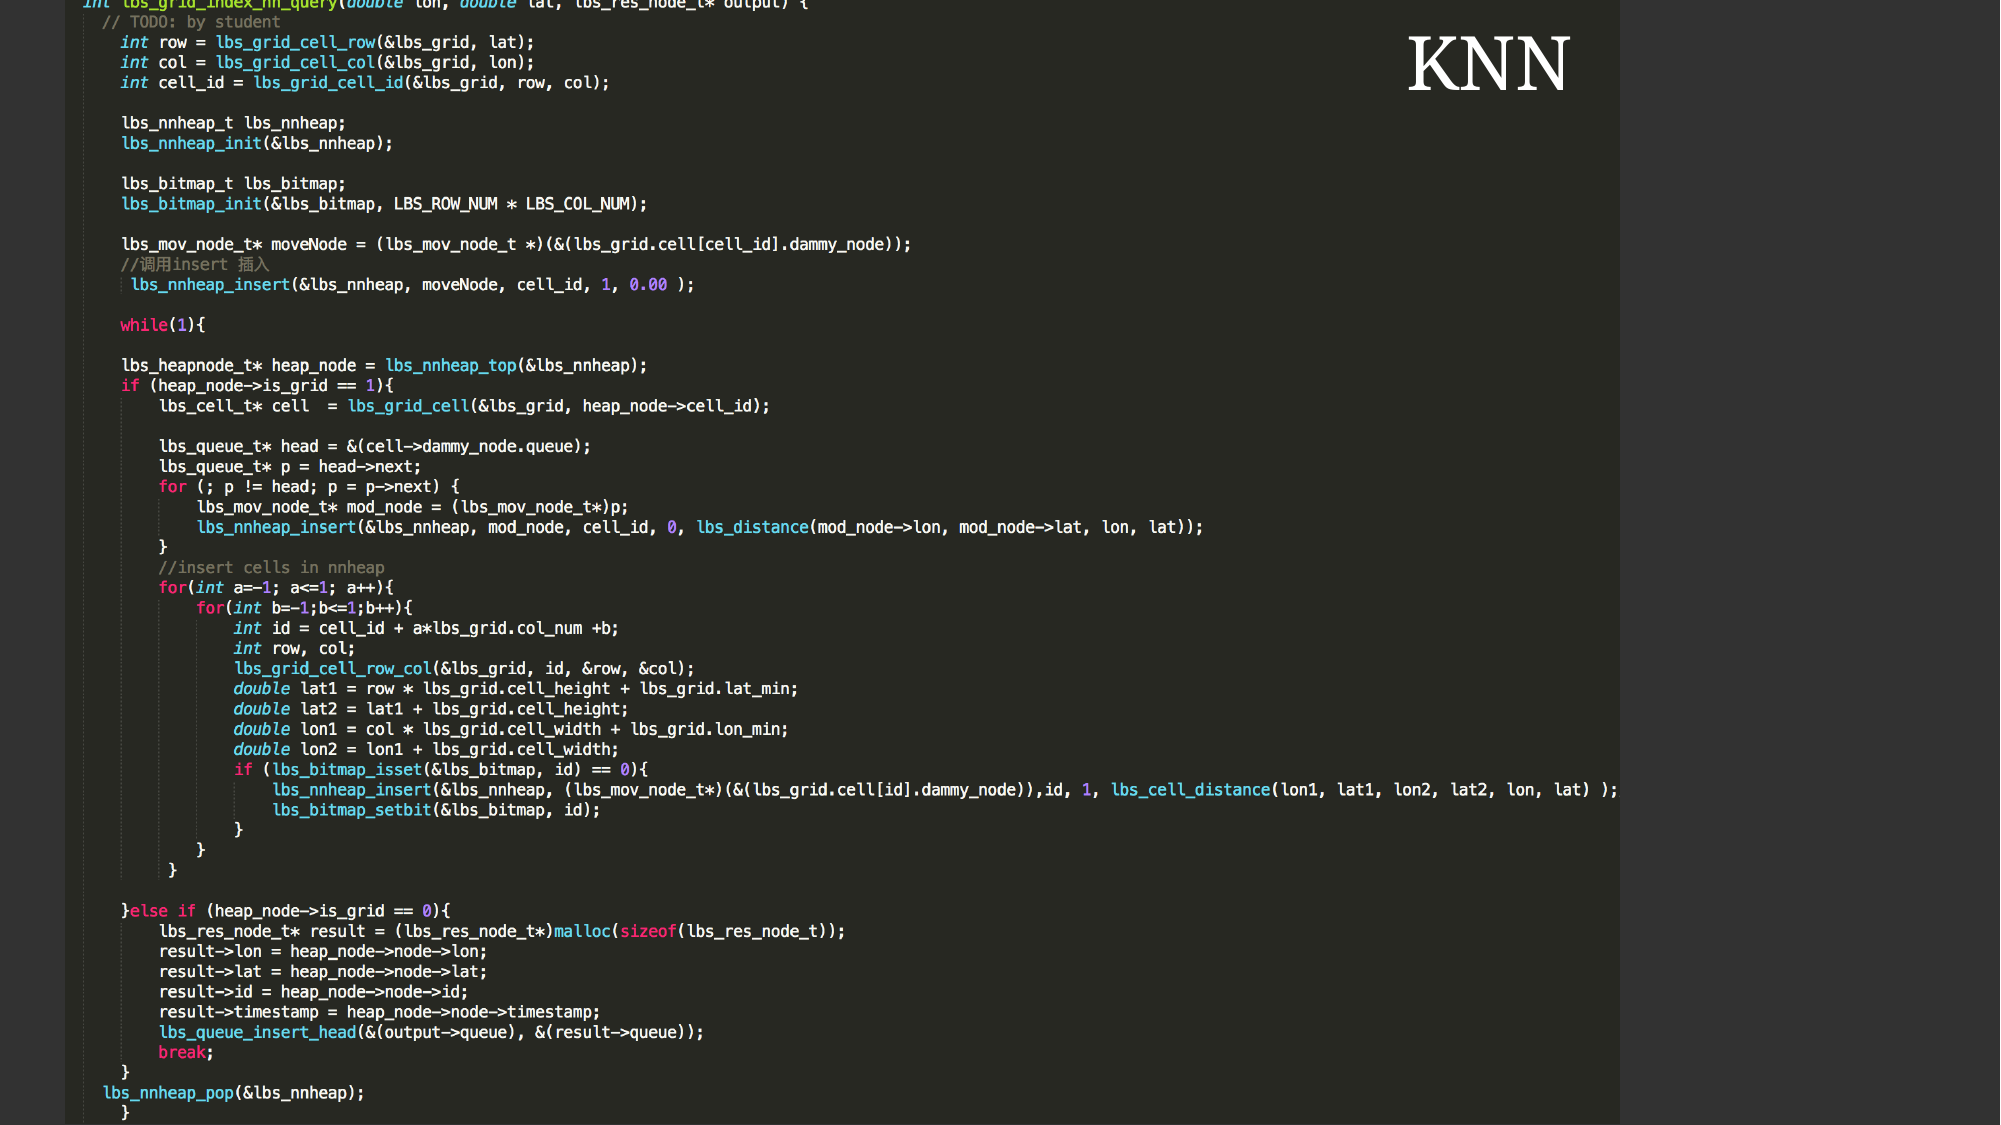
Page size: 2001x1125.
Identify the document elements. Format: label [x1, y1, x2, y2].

picture [64, 0, 1620, 1125]
